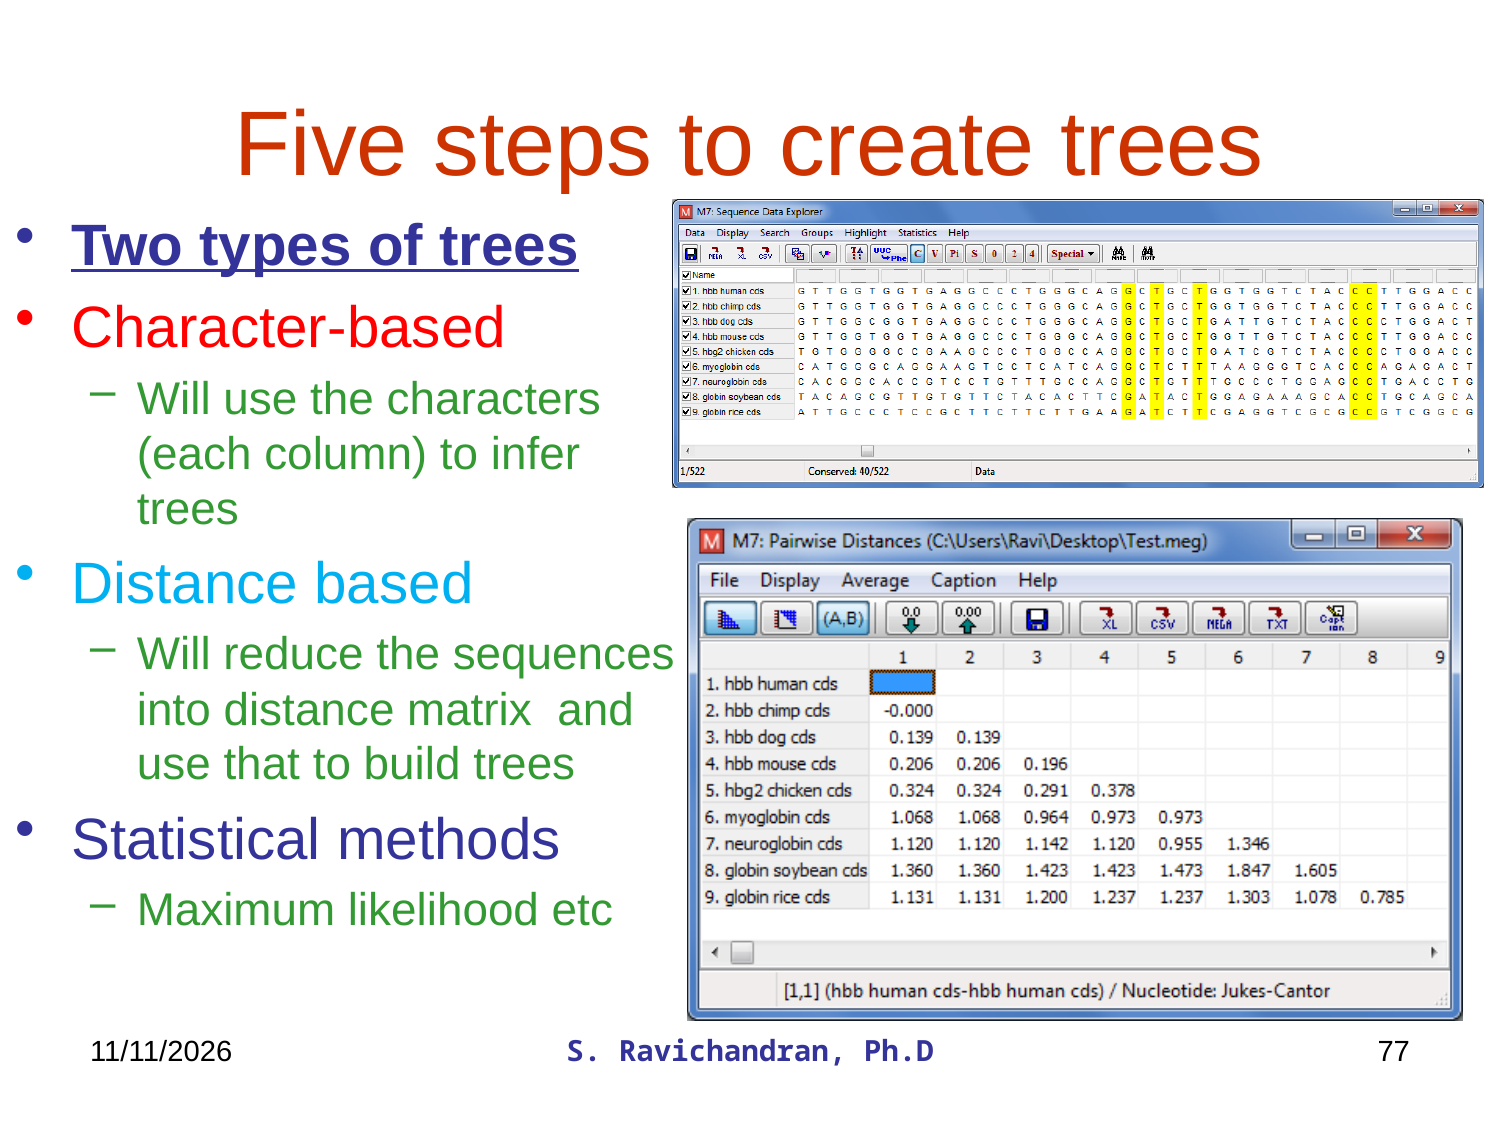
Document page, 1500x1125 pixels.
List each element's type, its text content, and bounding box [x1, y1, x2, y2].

picture [671, 199, 1484, 488]
footer S. Ravichandran, Ph.D [512, 1024, 988, 1103]
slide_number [74, 1024, 426, 1103]
list Two types of trees Character-based Will use the characters (each column) to infer trees Distance based Will reduce the sequences into distance matrix and use that to build trees Statistical methods Maximum likelihood etc [0, 200, 700, 943]
slide_number 77 [1074, 1030, 1426, 1103]
picture [687, 518, 1463, 1021]
title Five steps to create trees [75, 45, 1425, 200]
